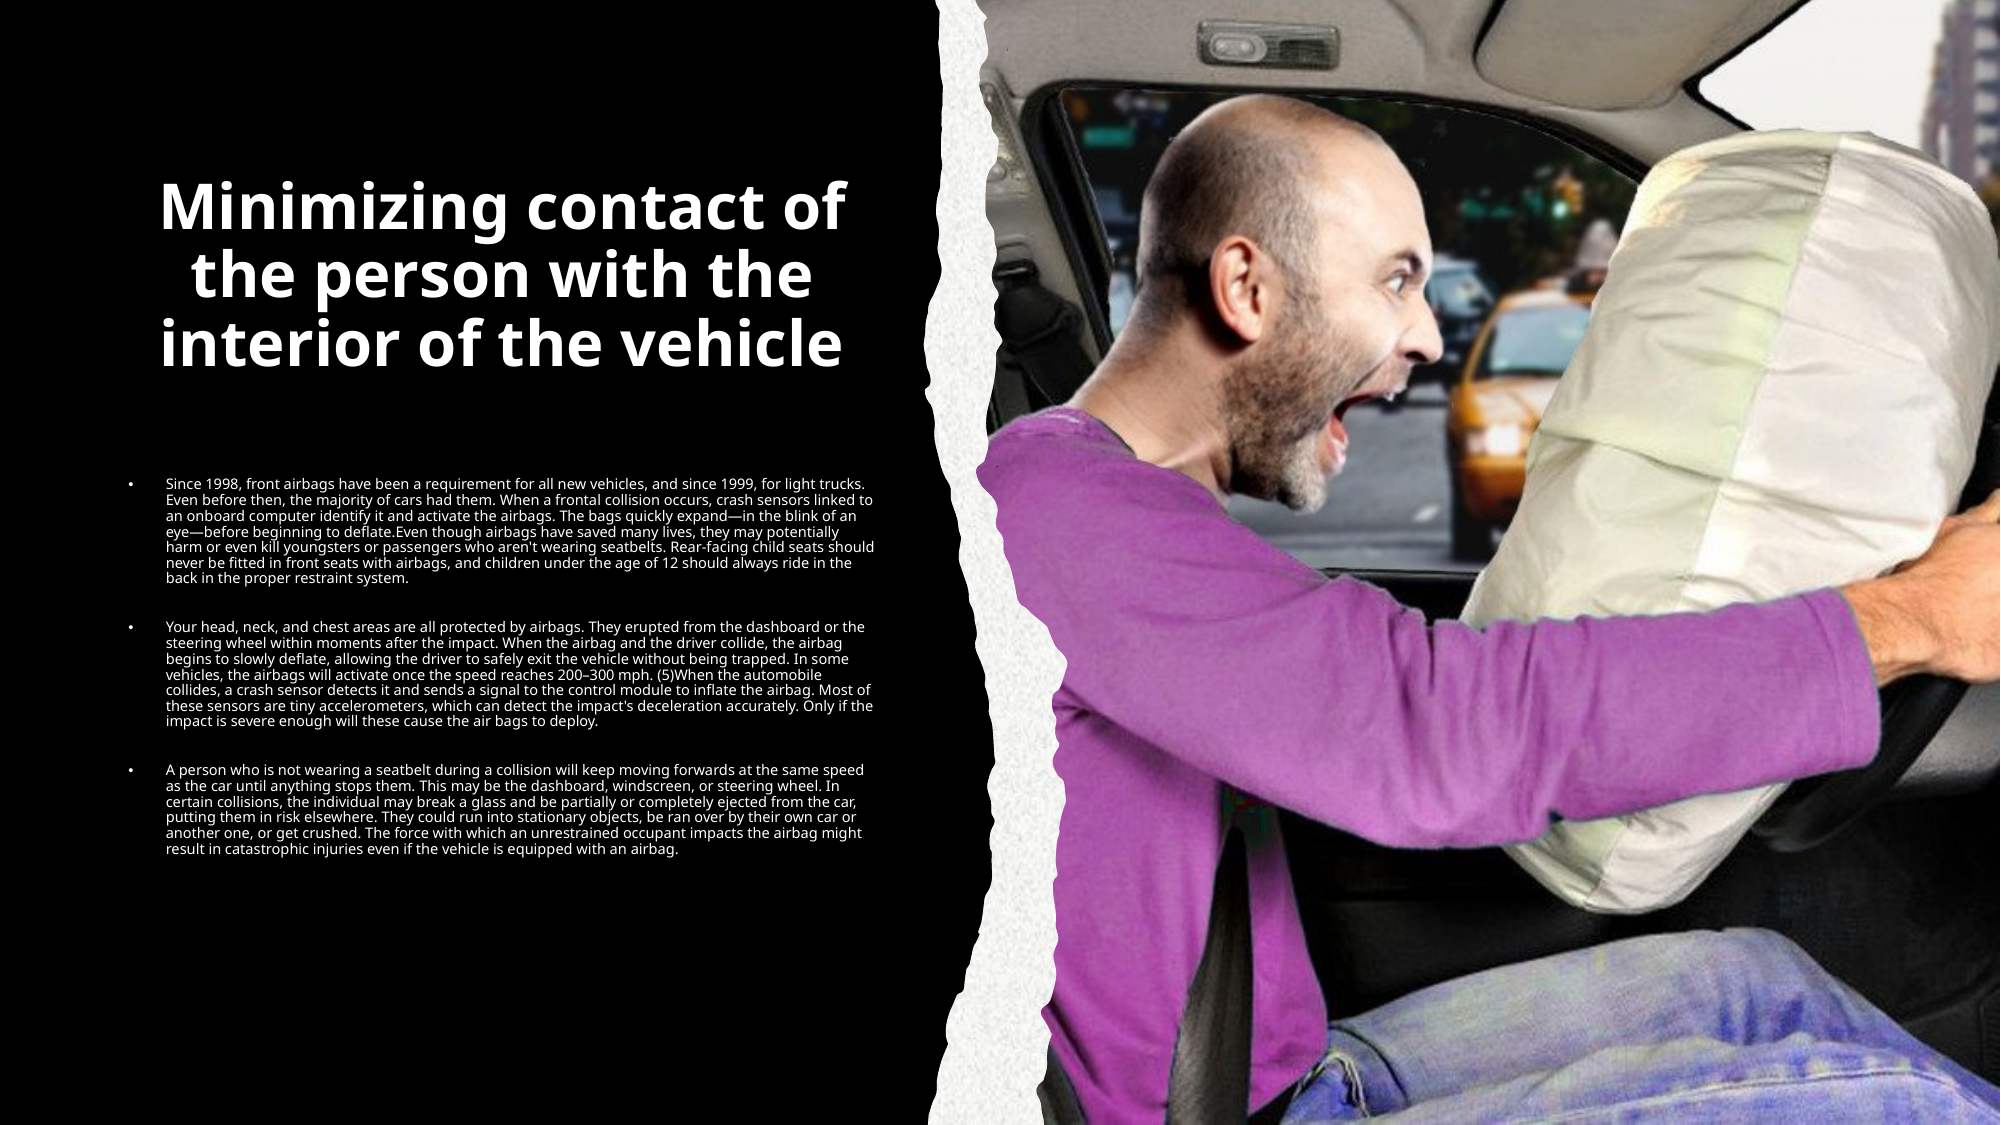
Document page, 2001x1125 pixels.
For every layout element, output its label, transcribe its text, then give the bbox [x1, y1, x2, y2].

picture [1068, 0, 2000, 1125]
list Since 1998, front airbags have been a requirement for all new vehicles, and since 1999, for light trucks. Even before then, the majority of cars had them. When a frontal collision occurs, crash sensors linked to an onboard computer identify it and activate the airbags. The bags quickly expand—in the blink of an eye—before beginning to deflate.Even though airbags have saved many lives, they may potentially harm or even kill youngsters or passengers who aren't wearing seatbelts. Rear-facing child seats should never be fitted in front seats with airbags, and children under the age of 12 should always ride in the back in the proper restraint system. Your head, neck, and chest areas are all protected by airbags. They erupted from the dashboard or the steering wheel within moments after the impact. When the airbag and the driver collide, the airbag begins to slowly deflate, allowing the driver to safely exit the vehicle without being trapped. In some vehicles, the airbags will activate once the speed reaches 200–300 mph. (5)When the automobile collides, a crash sensor detects it and sends a signal to the control module to inflate the airbag. Most of these sensors are tiny accelerometers, which can detect the impact's deceleration accurately. Only if the impact is severe enough will these cause the air bags to deploy. A person who is not wearing a seatbelt during a collision will keep moving forwards at the same speed as the car until anything stops them. This may be the dashboard, windscreen, or steering wheel. In certain collisions, the individual may break a glass and be partially or completely ejected from the car, putting them in risk elsewhere. They could run into stationary objects, be ran over by their own car or another one, or get crushed. The force with which an unrestrained occupant impacts the airbag might result in catastrophic injuries even if the vehicle is equipped with an airbag. [113, 470, 892, 1057]
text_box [923, 0, 1068, 1125]
title Minimizing contact of the person with the interior of the vehicle [141, 158, 864, 463]
text_box [0, 0, 923, 1125]
